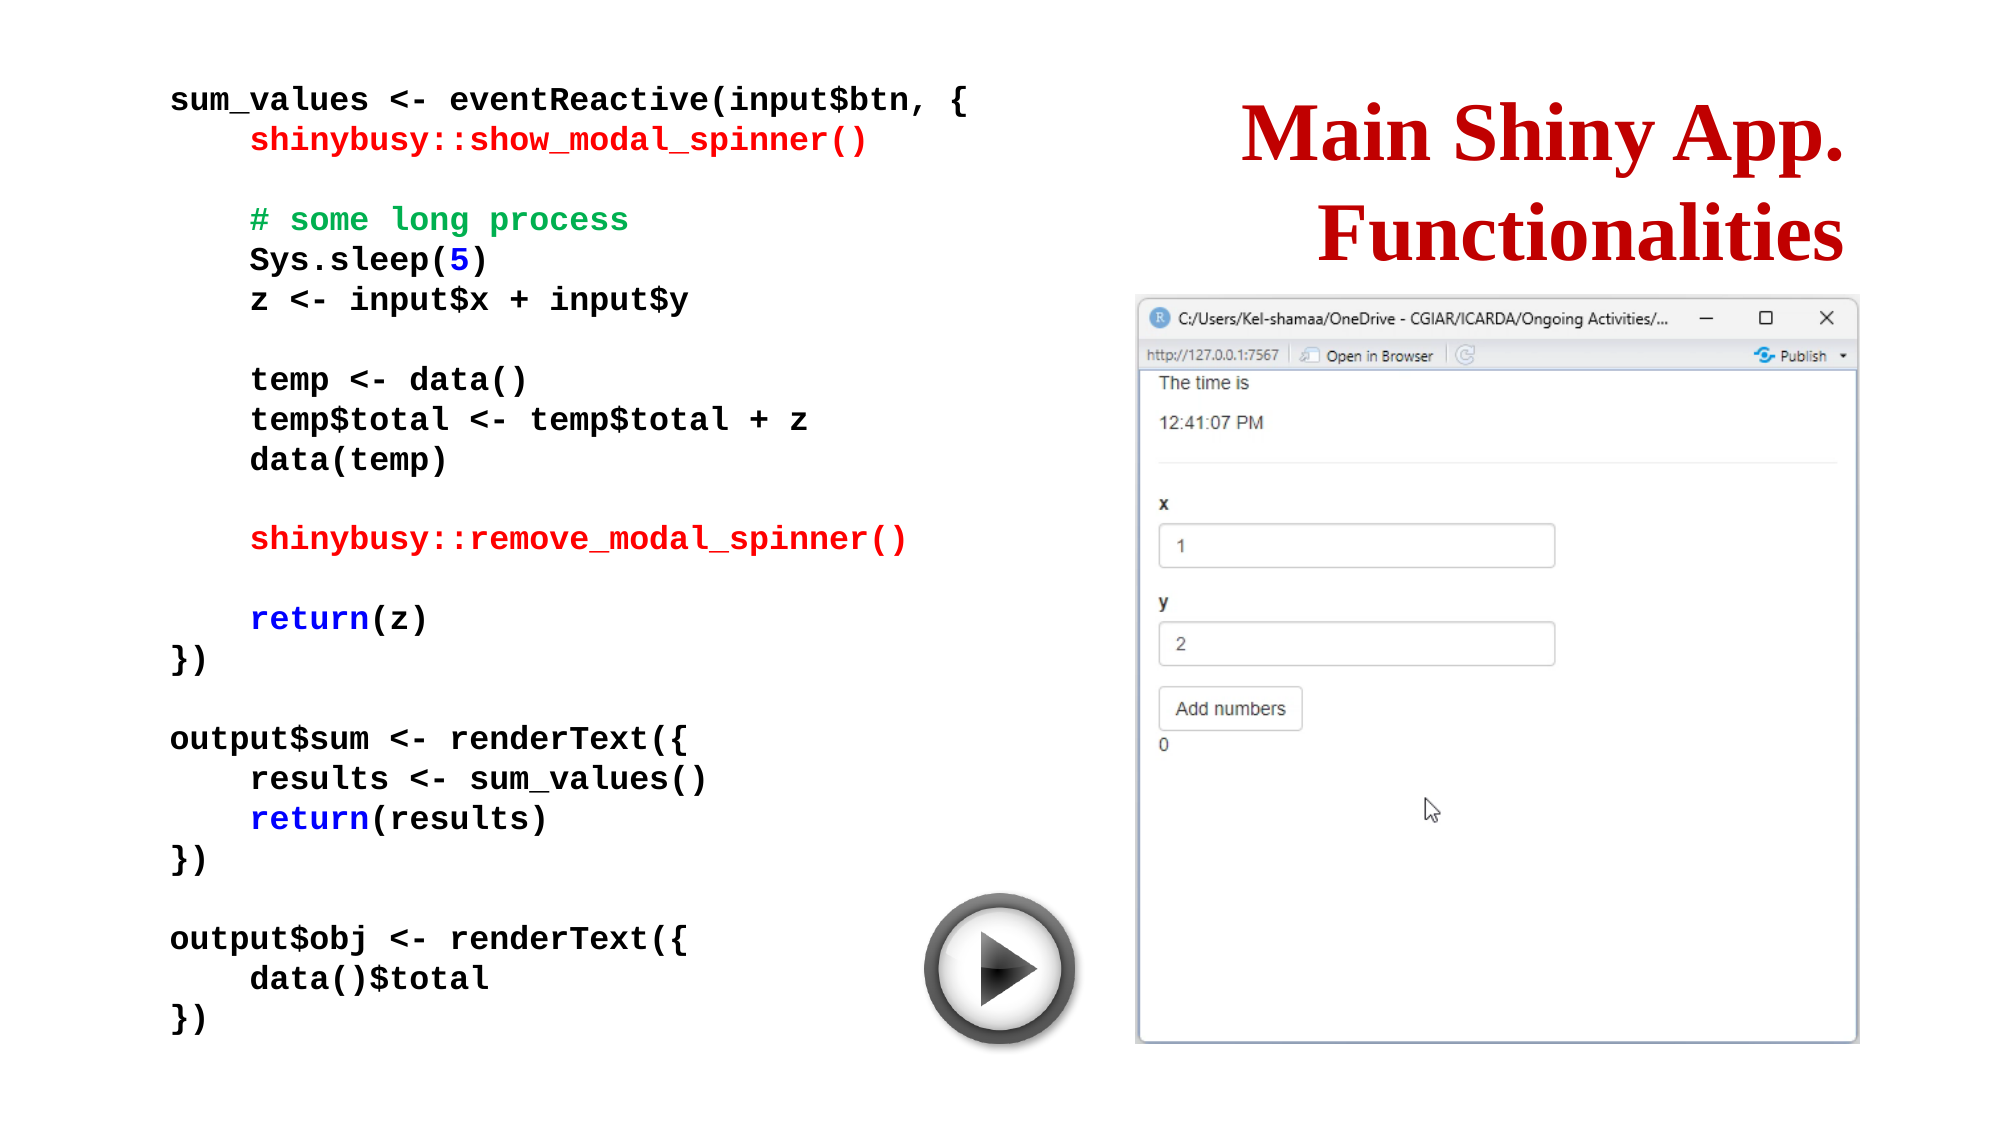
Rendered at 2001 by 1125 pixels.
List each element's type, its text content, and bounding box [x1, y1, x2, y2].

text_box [1133, 293, 1861, 1045]
text_box sum_values <- eventReactive(input$btn, { shinybusy::show_modal_spinner() # some long process Sys.sleep(5) z <- input$x + input$y temp <- data() temp$total <- temp$total + z data(temp) shinybusy::remove_modal_spinner() return(z) }) output$sum <- renderText({ results <- sum_values() return(results) }) output$obj <- renderText({ data()$total }) [154, 70, 985, 1043]
picture [924, 893, 1076, 1045]
text_box Main Shiny App. Functionalities [999, 70, 1861, 285]
